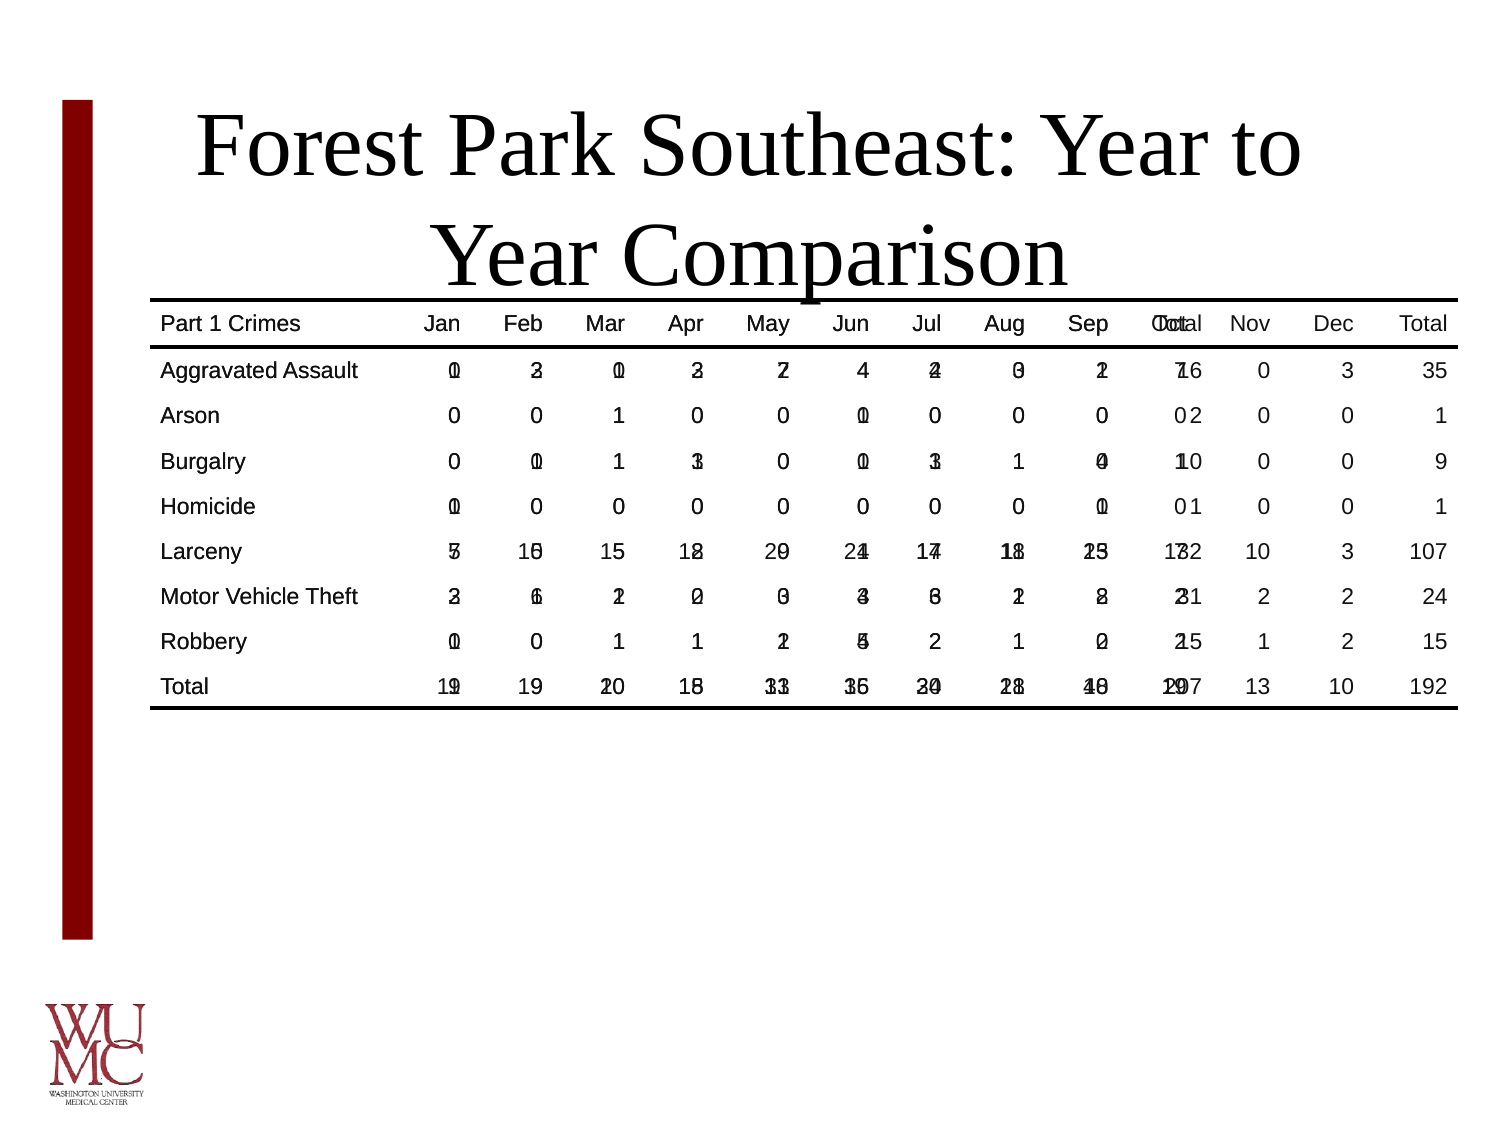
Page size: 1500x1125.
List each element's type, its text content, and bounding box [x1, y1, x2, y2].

table_cell Arson [150, 395, 391, 437]
table_cell 2 [1035, 349, 1119, 395]
table_header Part 1 Crimes [150, 302, 391, 345]
table_cell 0 [714, 485, 800, 528]
table_cell 1 [1213, 618, 1281, 665]
table_cell 19 [471, 665, 553, 706]
table_cell 1 [1119, 485, 1213, 528]
table_cell 0 [1213, 395, 1281, 437]
table_cell 21 [952, 665, 1035, 706]
table_cell 1 [553, 618, 636, 665]
table_cell Motor Vehicle Theft [150, 575, 391, 618]
table_cell 0 [1281, 437, 1364, 485]
table_cell 7 [391, 528, 471, 575]
table_cell 0 [714, 395, 800, 437]
table_cell 1 [636, 437, 714, 485]
table_cell 35 [800, 665, 880, 706]
table_cell 0 [471, 618, 553, 665]
table_cell 207 [1119, 665, 1213, 706]
table_header Apr [636, 302, 714, 345]
table_cell 0 [636, 395, 714, 437]
table_cell 2 [714, 618, 800, 665]
table_cell 31 [1119, 575, 1213, 618]
table_cell 16 [1119, 349, 1213, 395]
table_cell 0 [471, 395, 553, 437]
table_cell 3 [1281, 528, 1364, 575]
table_cell 2 [1035, 618, 1119, 665]
table_cell 0 [391, 485, 471, 528]
picture [41, 996, 156, 1113]
table_cell 1 [1364, 395, 1458, 437]
table_header Dec [1281, 302, 1364, 345]
table_cell 10 [1213, 528, 1281, 575]
table_header Mar [553, 302, 636, 345]
table_header Total [1364, 302, 1458, 345]
table_cell 1 [952, 618, 1035, 665]
table_cell 13 [1213, 665, 1281, 706]
table_cell 0 [391, 437, 471, 485]
table_cell 1 [1364, 485, 1458, 528]
table_cell 3 [471, 349, 553, 395]
table_cell 0 [952, 395, 1035, 437]
table_cell 23 [1035, 528, 1119, 575]
table_cell 1 [553, 575, 636, 618]
table_cell 0 [471, 485, 553, 528]
table_cell 2 [636, 349, 714, 395]
table_header Jun [800, 302, 880, 345]
table_cell 1 [391, 618, 471, 665]
table_cell 40 [1035, 665, 1119, 706]
table_cell Homicide [150, 485, 391, 528]
table_header Jan [391, 302, 471, 345]
table_cell 12 [636, 528, 714, 575]
table_cell 1 [952, 437, 1035, 485]
table_header Feb [471, 302, 553, 345]
table_cell 1 [952, 575, 1035, 618]
table_cell 107 [1364, 528, 1458, 575]
table_cell 0 [391, 349, 471, 395]
table_cell 0 [1213, 349, 1281, 395]
table_header Jul [880, 302, 952, 345]
table_cell 1 [636, 618, 714, 665]
table_cell 18 [952, 528, 1035, 575]
table_cell 3 [880, 437, 952, 485]
table_cell 0 [1035, 395, 1119, 437]
table_cell 20 [553, 665, 636, 706]
table_cell 18 [636, 665, 714, 706]
table_cell 6 [471, 575, 553, 618]
table_cell 0 [880, 395, 952, 437]
table_cell 132 [1119, 528, 1213, 575]
table_header Total [1119, 302, 1213, 345]
table_cell 21 [800, 528, 880, 575]
table_cell 0 [714, 437, 800, 485]
table_cell 0 [1213, 485, 1281, 528]
table_cell Total [150, 665, 391, 706]
table_cell 6 [880, 575, 952, 618]
table_cell 17 [880, 528, 952, 575]
table_cell 11 [391, 665, 471, 706]
table_cell 2 [1119, 395, 1213, 437]
table_cell 10 [1119, 437, 1213, 485]
table_header Aug [952, 302, 1035, 345]
table_header Sep [1035, 302, 1119, 345]
table_cell 15 [553, 528, 636, 575]
table_cell 15 [1119, 618, 1213, 665]
table_cell 3 [391, 575, 471, 618]
table_cell 9 [714, 528, 800, 575]
table_cell 30 [880, 665, 952, 706]
table_cell 15 [1364, 618, 1458, 665]
table_header Nov [1213, 302, 1281, 345]
table_cell 2 [714, 349, 800, 395]
table_cell 0 [391, 395, 471, 437]
table_cell 2 [880, 618, 952, 665]
table_cell 0 [471, 437, 553, 485]
table_cell 8 [1035, 575, 1119, 618]
table_cell 0 [714, 575, 800, 618]
table_cell 0 [800, 437, 880, 485]
table_cell 5 [800, 618, 880, 665]
table_cell 2 [1281, 618, 1364, 665]
table_cell 0 [952, 349, 1035, 395]
table_cell 4 [800, 575, 880, 618]
table_cell Aggravated Assault [150, 349, 391, 395]
table_cell 13 [714, 665, 800, 706]
table_cell 192 [1364, 665, 1458, 706]
table_cell Larceny [150, 528, 391, 575]
table_cell 0 [1281, 485, 1364, 528]
table_cell 2 [636, 575, 714, 618]
table_cell 10 [471, 528, 553, 575]
title Forest Park Southeast: Year to Year Comparison [112, 99, 1388, 288]
table_cell 0 [800, 485, 880, 528]
table_cell 4 [800, 349, 880, 395]
table_cell 0 [553, 485, 636, 528]
table_cell 2 [1281, 575, 1364, 618]
table_cell 0 [880, 485, 952, 528]
table_cell 4 [1035, 437, 1119, 485]
table_cell 2 [1213, 575, 1281, 618]
table_cell 3 [1281, 349, 1364, 395]
table_cell 2 [880, 349, 952, 395]
table_header May [714, 302, 800, 345]
table_cell 1 [1035, 485, 1119, 528]
table_cell 1 [553, 395, 636, 437]
table_cell 0 [636, 485, 714, 528]
table_cell 1 [800, 395, 880, 437]
table_cell 0 [1213, 437, 1281, 485]
table_cell 1 [553, 349, 636, 395]
table_cell 9 [1364, 437, 1458, 485]
table_cell 35 [1364, 349, 1458, 395]
table_cell Robbery [150, 618, 391, 665]
table_cell 0 [1281, 395, 1364, 437]
table_cell 10 [1281, 665, 1364, 706]
table_cell Burgalry [150, 437, 391, 485]
table_cell 24 [1364, 575, 1458, 618]
table_cell 1 [553, 437, 636, 485]
table_cell 0 [952, 485, 1035, 528]
